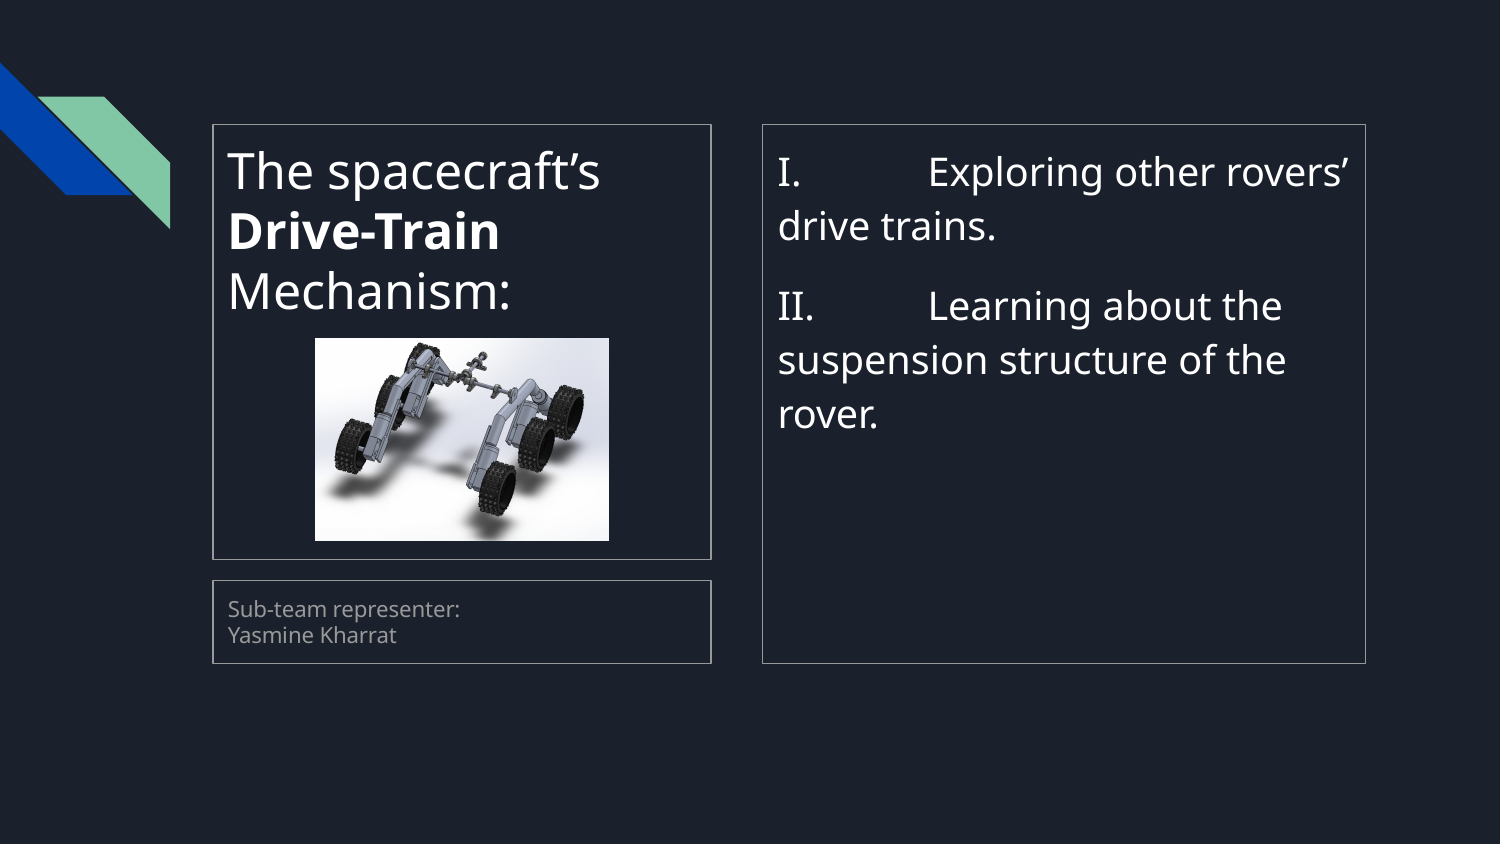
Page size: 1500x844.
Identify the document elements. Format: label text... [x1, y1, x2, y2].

picture [314, 337, 610, 542]
subtitle Sub-team representer: Yasmine Kharrat [212, 580, 711, 664]
title The spacecraft’s Drive-Train Mechanism: [212, 124, 711, 560]
list I. Exploring other rovers’ drive trains. II. Learning about the suspension structure of the rover. [762, 124, 1366, 664]
